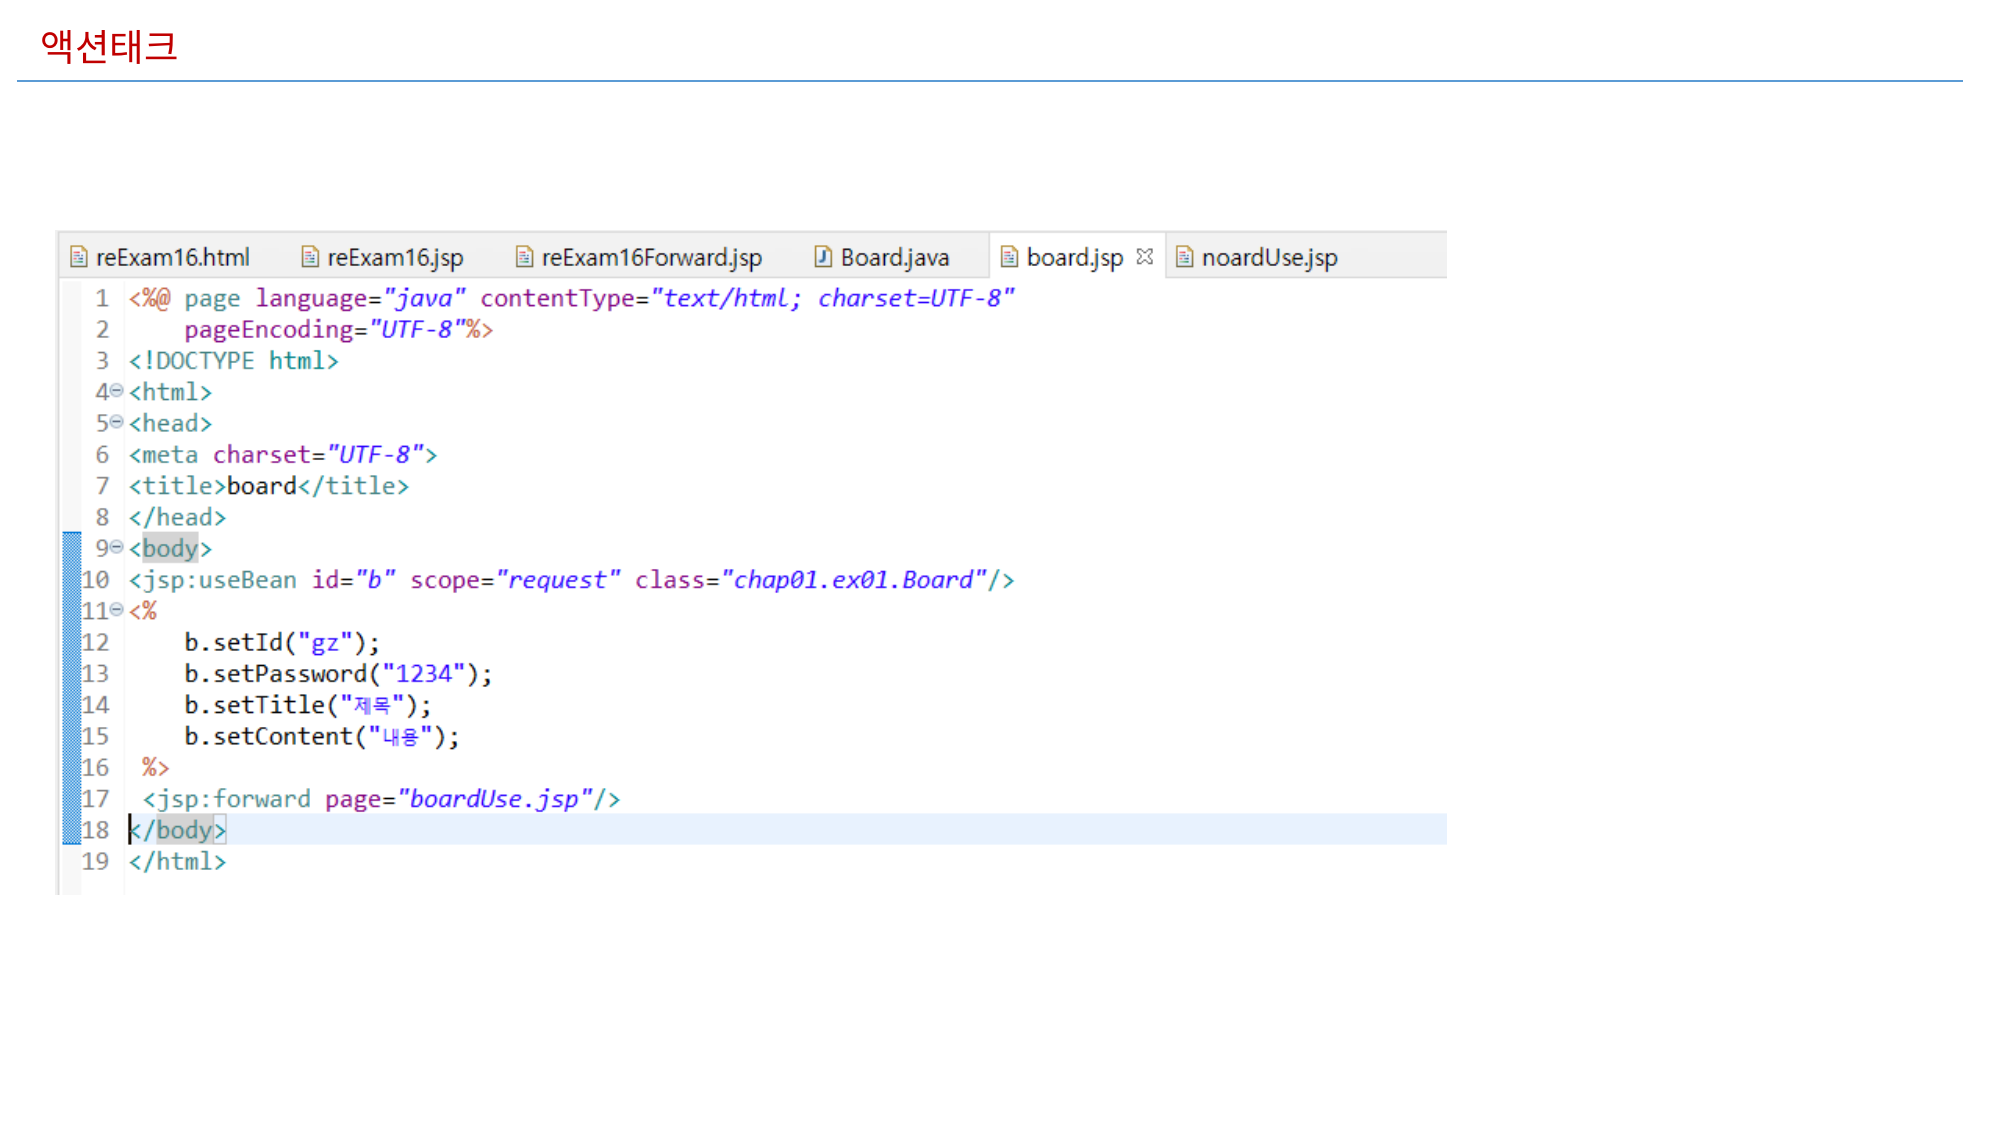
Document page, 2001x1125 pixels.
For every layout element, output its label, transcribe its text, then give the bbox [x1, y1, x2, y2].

picture [55, 230, 1447, 895]
text_box 액션태크 [25, 16, 729, 77]
